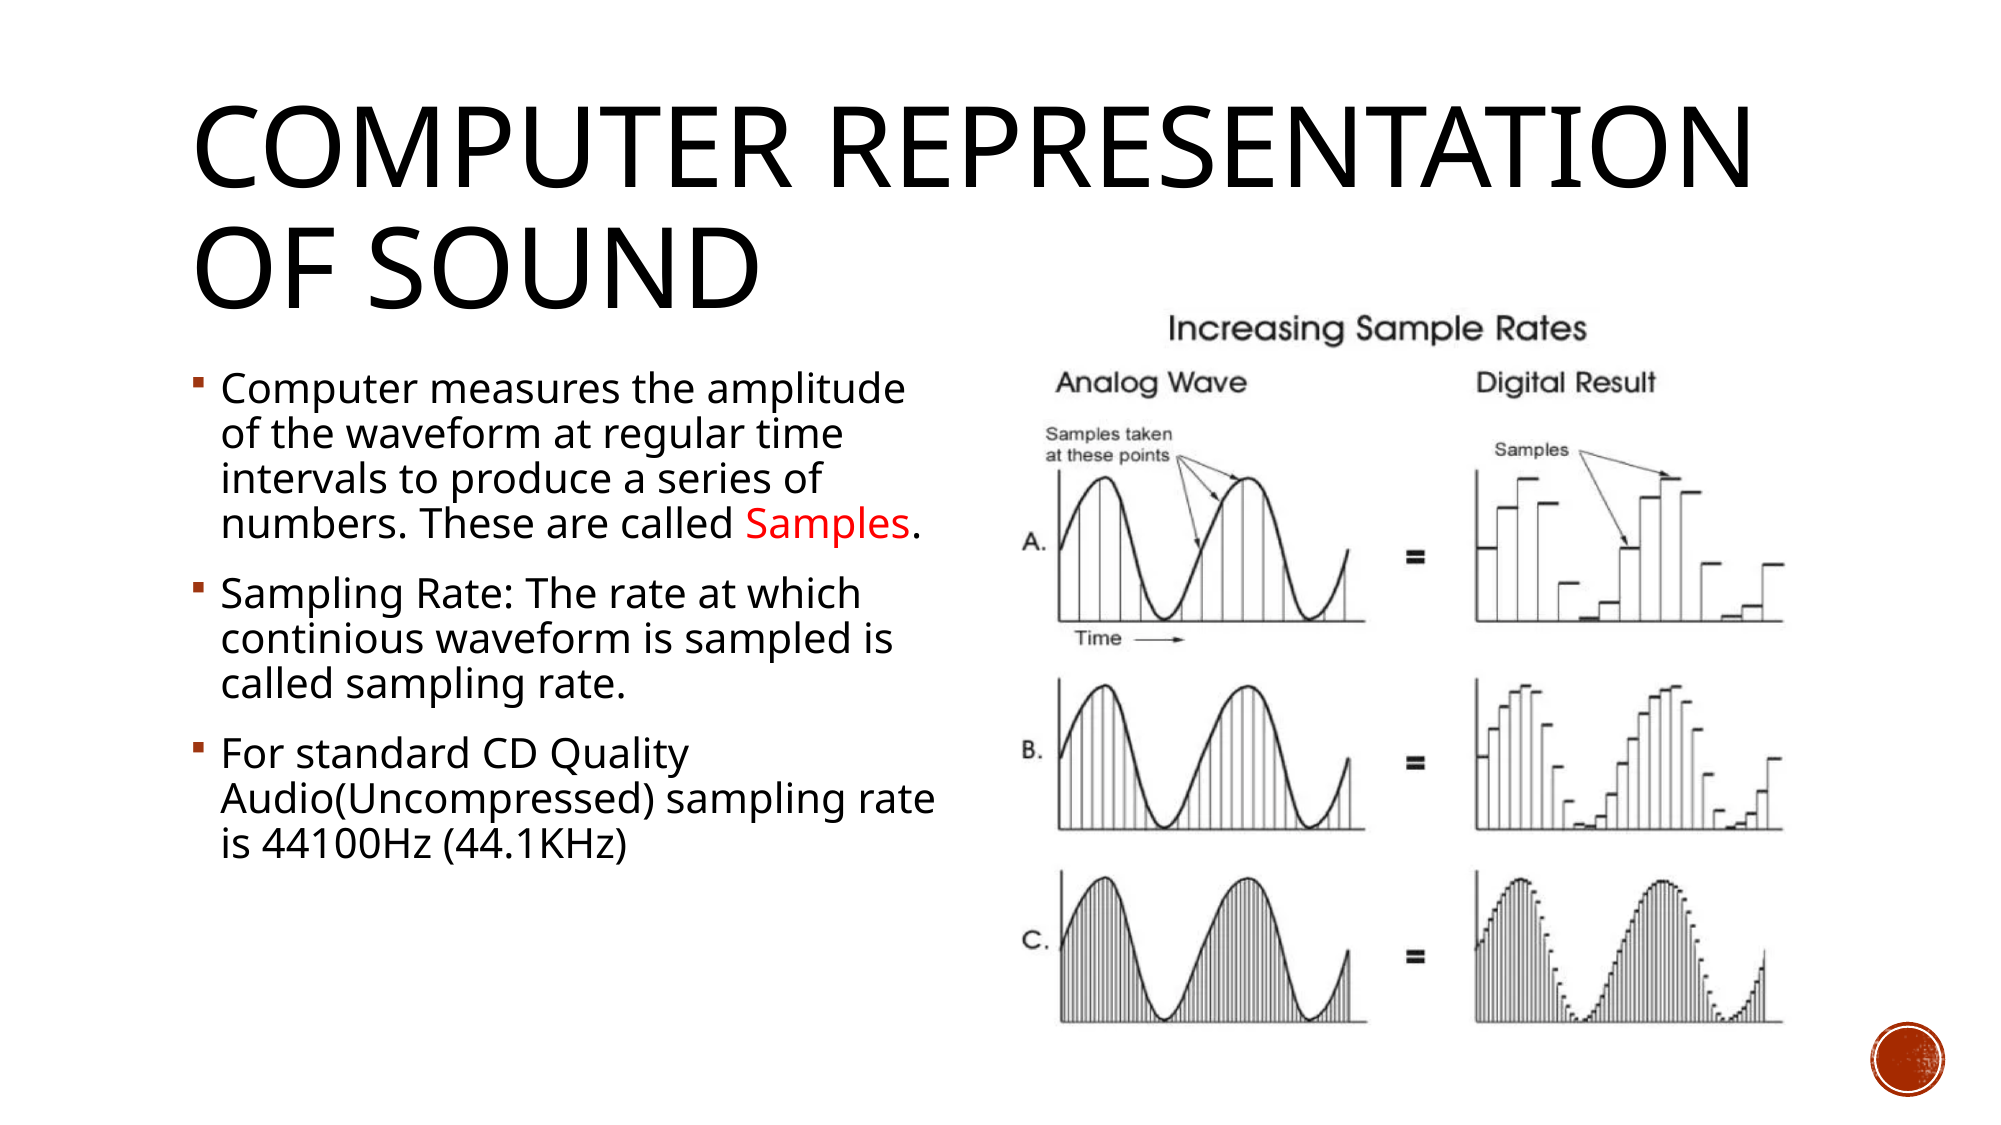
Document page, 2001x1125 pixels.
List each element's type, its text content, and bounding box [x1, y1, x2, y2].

list Computer measures the amplitude of the waveform at regular time intervals to produce a series of numbers. These are called Samples. Sampling Rate: The rate at which continious waveform is sampled is called sampling rate. For standard CD Quality Audio(Uncompressed) sampling rate is 44100Hz (44.1KHz) [175, 360, 956, 1013]
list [1003, 303, 1794, 1043]
title Computer representation of sound [175, 79, 1826, 344]
